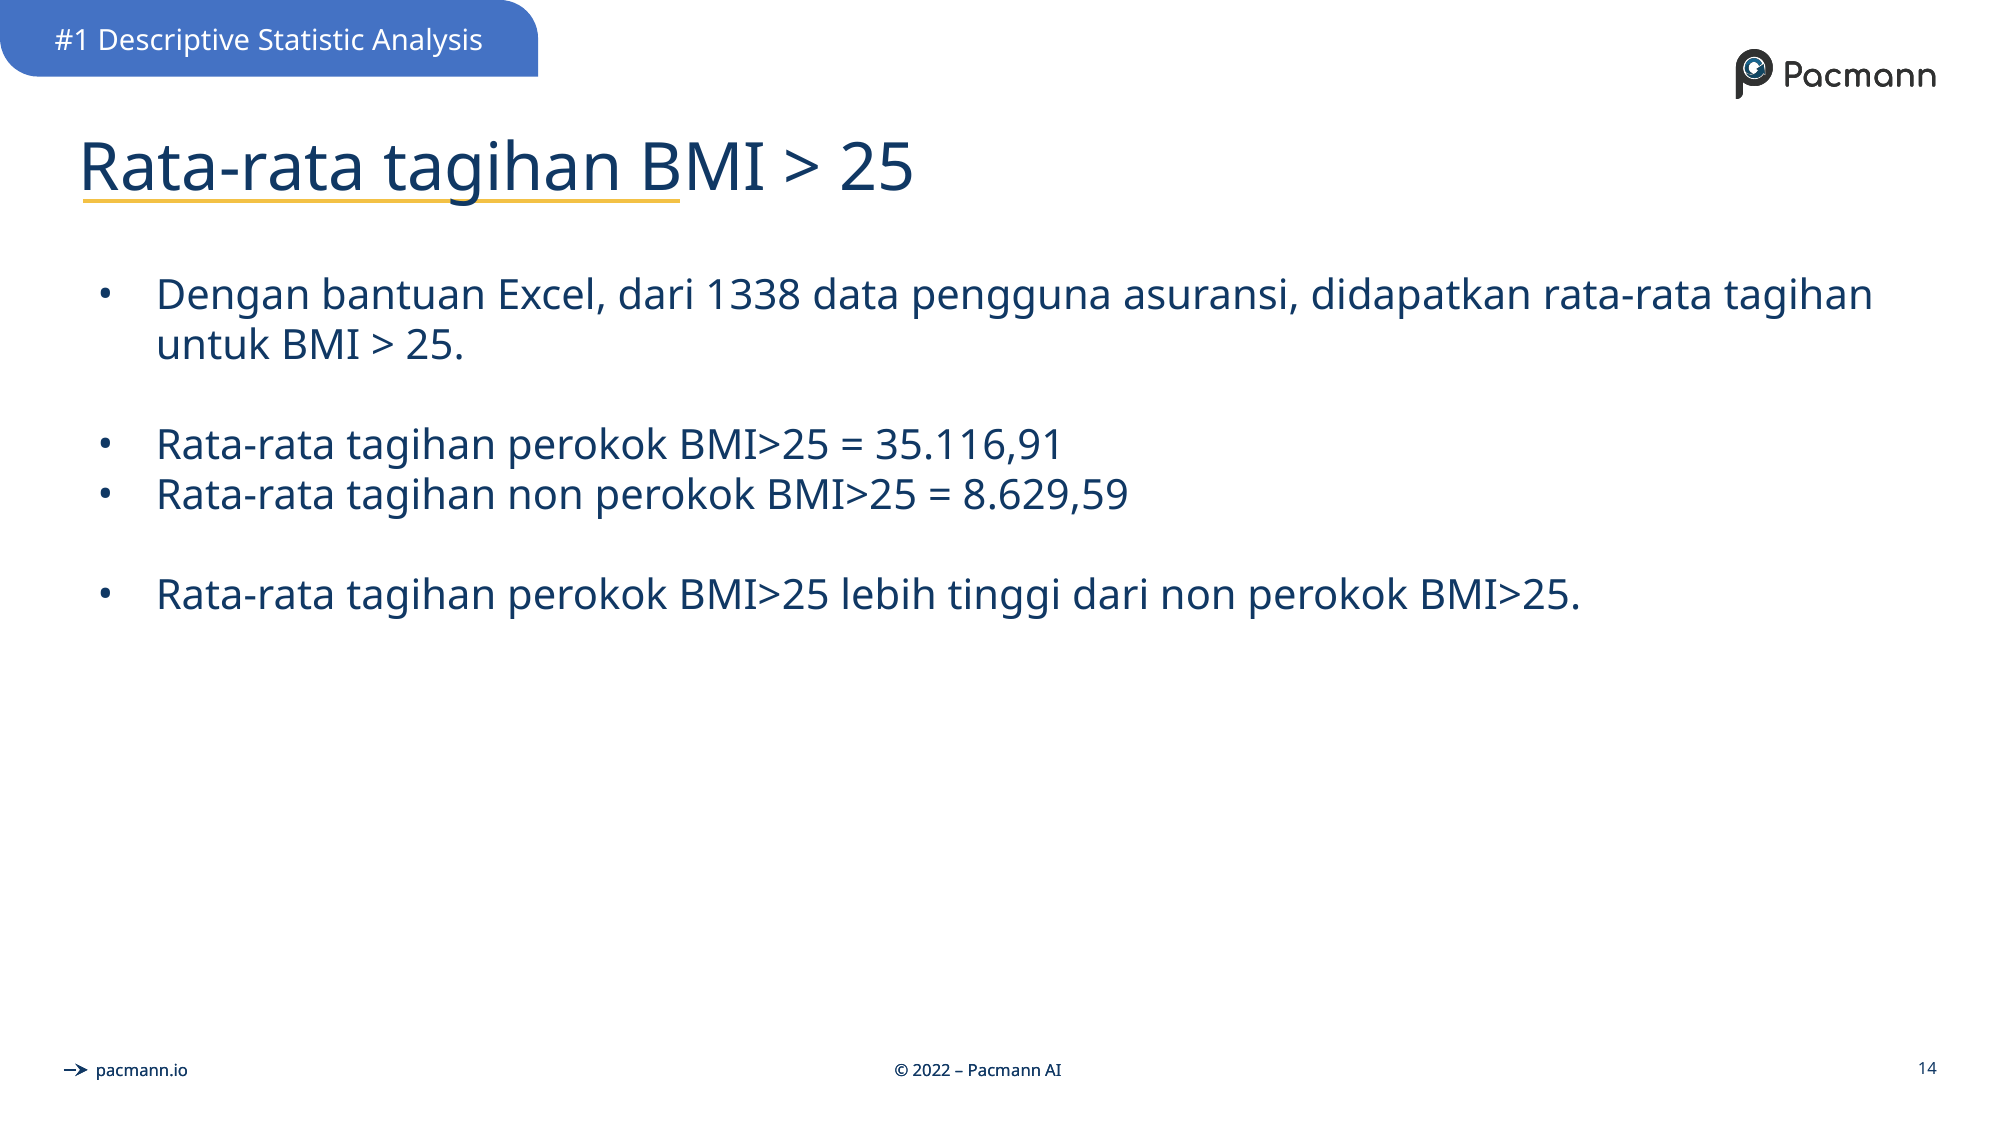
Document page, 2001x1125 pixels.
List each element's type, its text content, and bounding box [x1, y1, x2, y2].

text_box Dengan bantuan Excel, dari 1338 data pengguna asuransi, didapatkan rata-rata tagihan untuk BMI > 25. Rata-rata tagihan perokok BMI>25 = 35.116,91 Rata-rata tagihan non perokok BMI>25 = 8.629,59 Rata-rata tagihan perokok BMI>25 lebih tinggi dari non perokok BMI>25. [65, 259, 1934, 625]
picture [1707, 36, 1966, 112]
text_box #1 Descriptive Statistic Analysis [0, 0, 541, 79]
title Rata-rata tagihan BMI > 25 [63, 59, 1935, 278]
